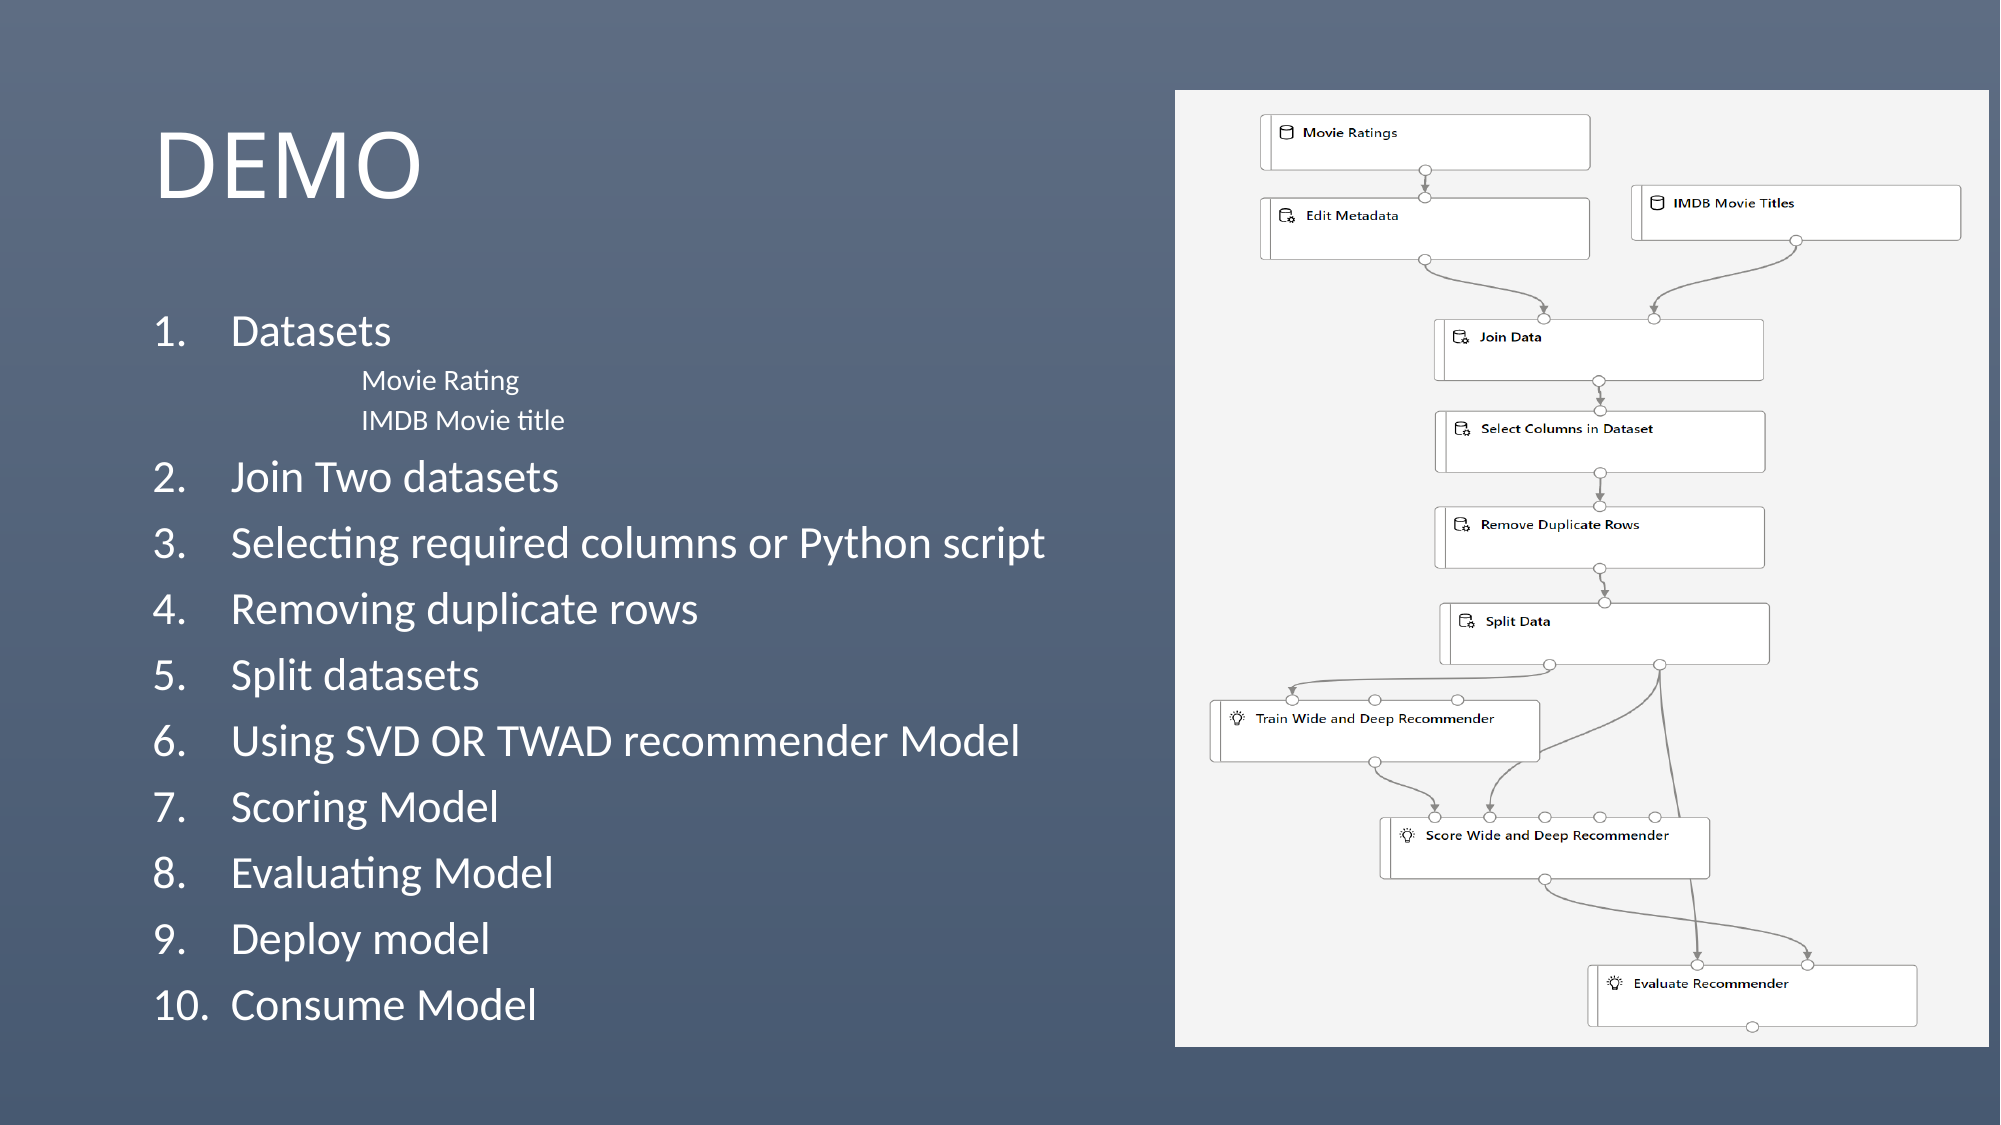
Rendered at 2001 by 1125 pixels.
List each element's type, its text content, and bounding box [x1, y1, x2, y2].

picture [1174, 90, 1989, 1047]
list Datasets Movie Rating IMDB Movie title Join Two datasets Selecting required columns or Python script Removing duplicate rows Split datasets Using SVD OR TWAD recommender Model Scoring Model Evaluating Model Deploy model Consume Model [137, 299, 1174, 1047]
title DEMO [137, 59, 1863, 278]
